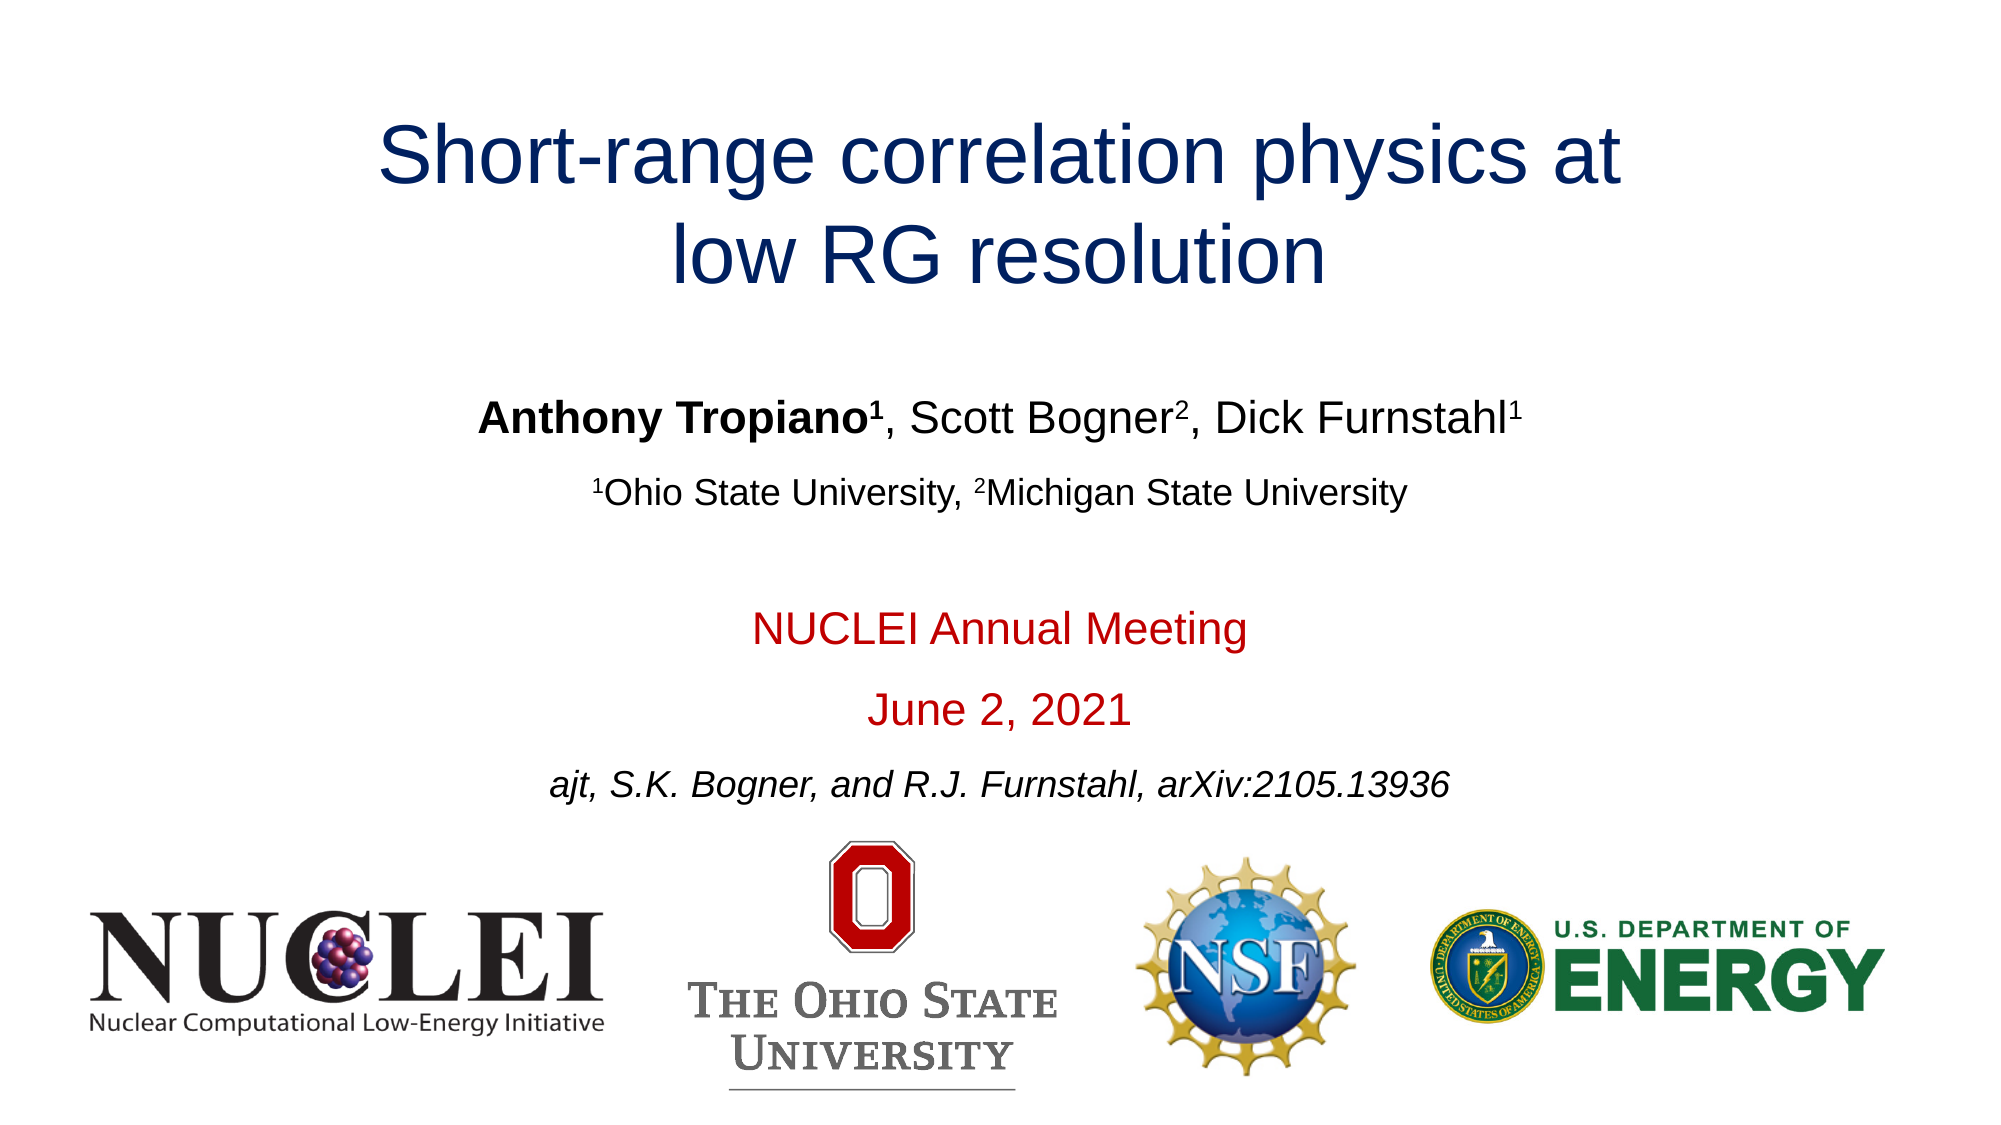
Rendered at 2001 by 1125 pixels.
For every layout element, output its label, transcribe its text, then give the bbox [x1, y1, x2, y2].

subtitle Anthony Tropiano1, Scott Bogner2, Dick Furnstahl1 1Ohio State University, 2Michigan State University NUCLEI Annual Meeting June 2, 2021 ajt, S.K. Bogner, and R.J. Furnstahl, arXiv:2105.13936 [381, 374, 1619, 919]
title Short-range correlation physics at low RG resolution [324, 13, 1675, 308]
picture [1133, 853, 1359, 1079]
picture [88, 890, 605, 1041]
picture [1430, 838, 1885, 1094]
picture [677, 830, 1067, 1101]
